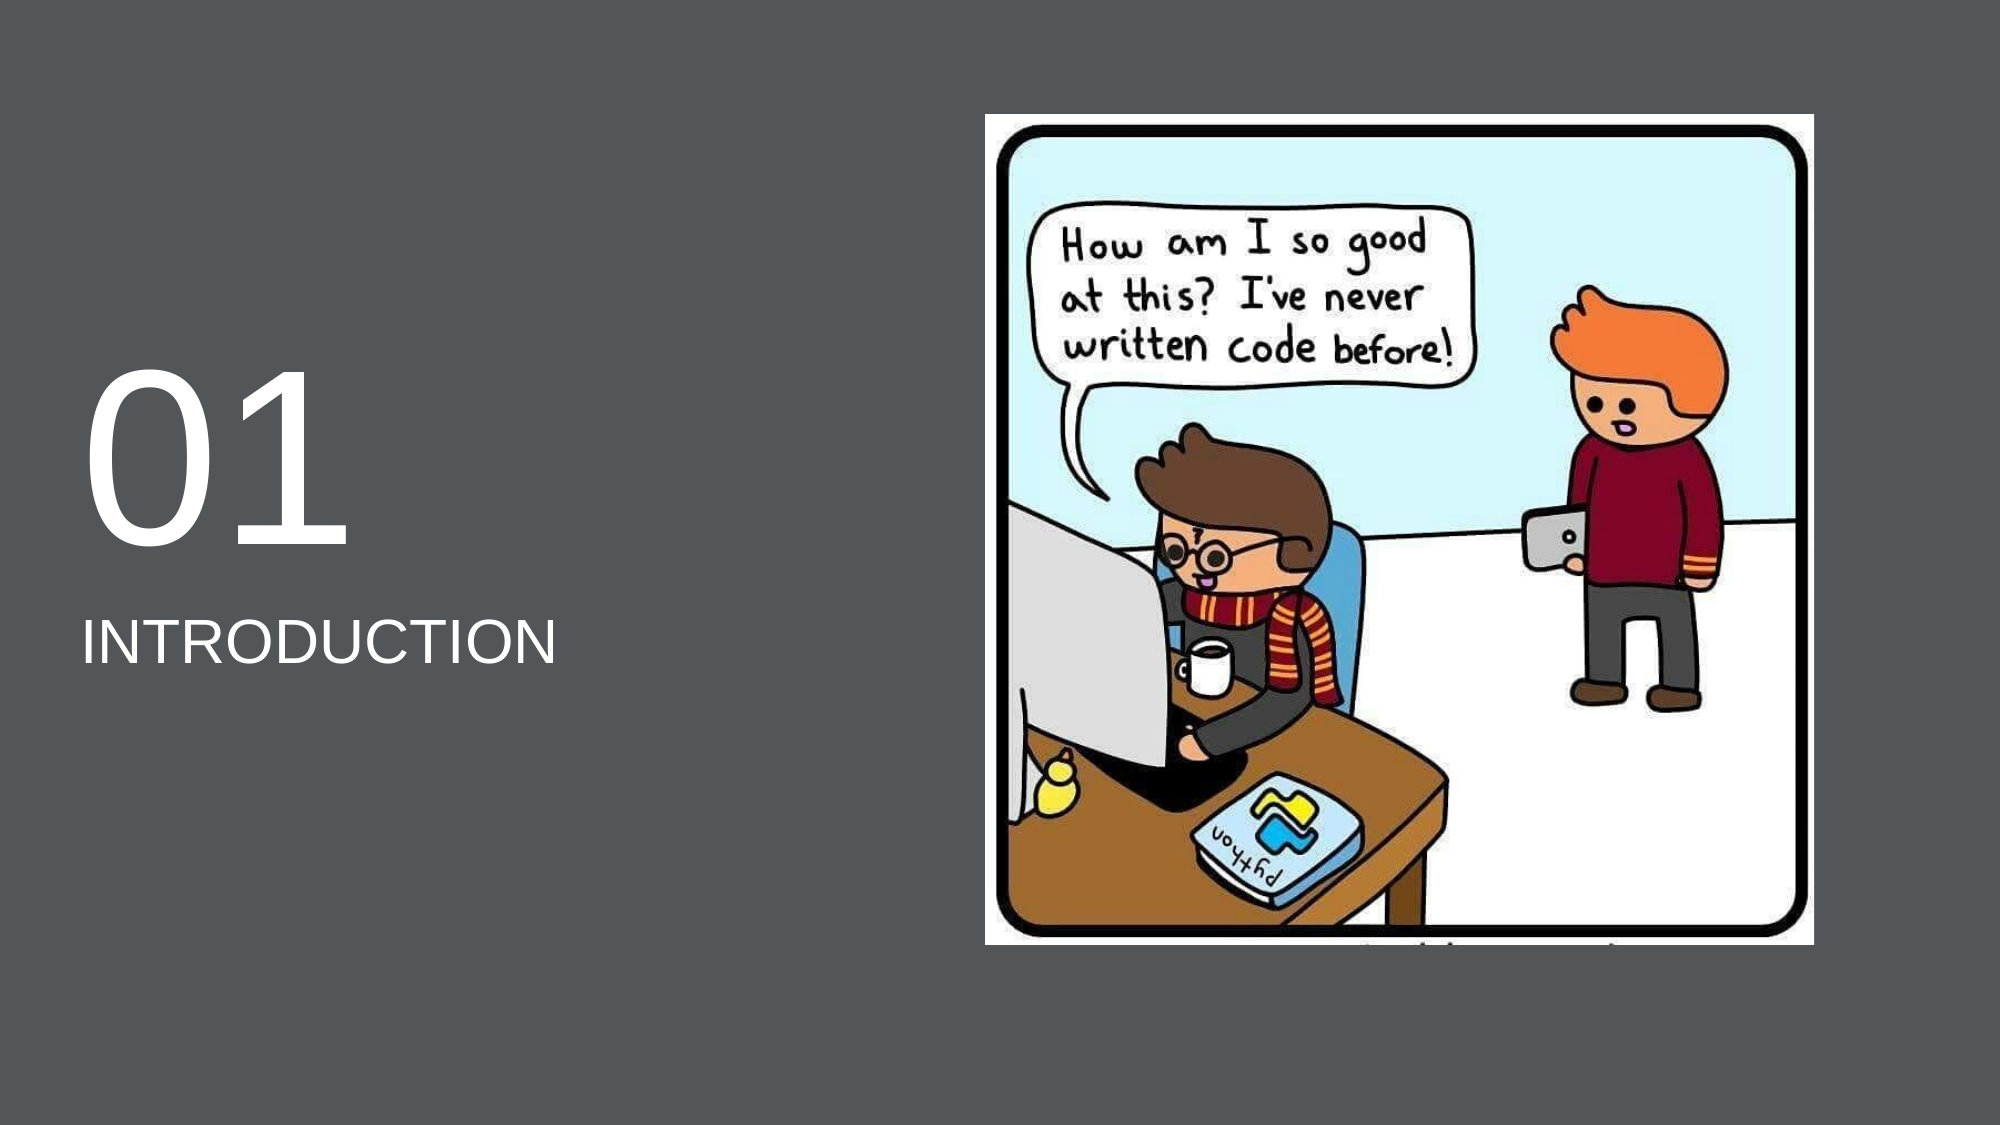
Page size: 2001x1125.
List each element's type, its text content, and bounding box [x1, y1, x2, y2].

picture [984, 113, 1815, 945]
list 01 [80, 368, 399, 595]
list Introduction [80, 601, 1959, 1009]
